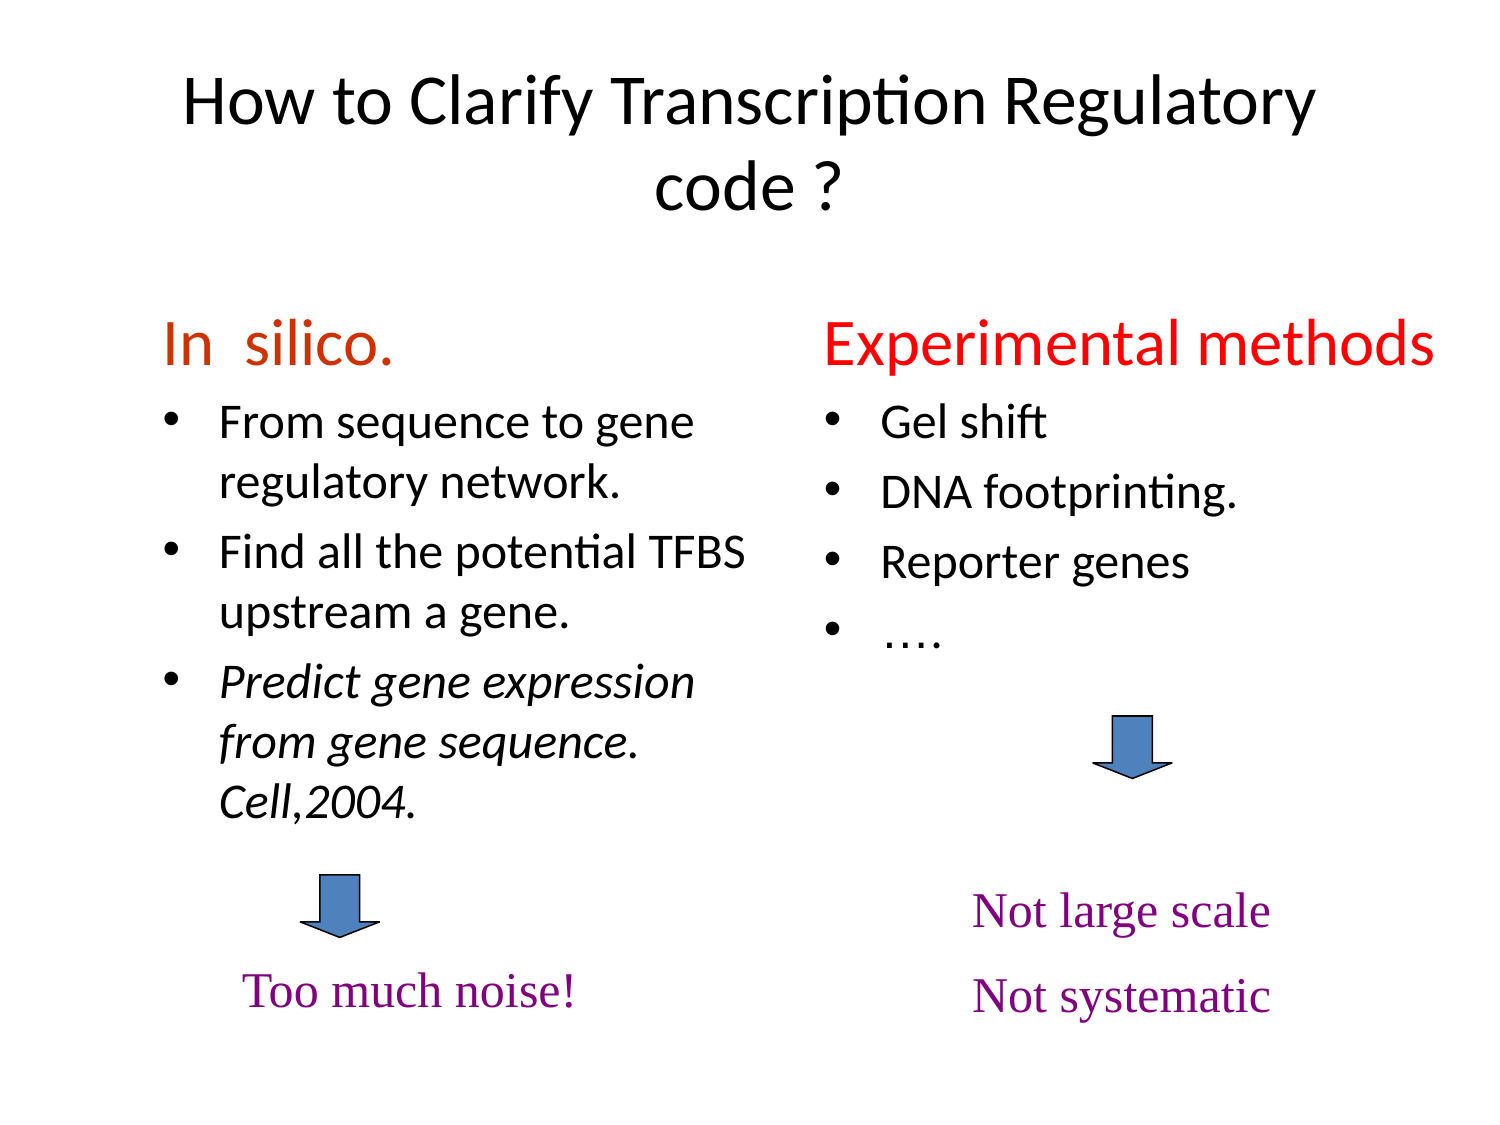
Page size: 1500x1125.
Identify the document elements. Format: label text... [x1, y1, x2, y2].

list In silico. From sequence to gene regulatory network. Find all the potential TFBS upstream a gene. Predict gene expression from gene sequence. Cell,2004. [147, 290, 820, 1002]
text_box Not large scale Not systematic [915, 869, 1328, 1030]
text_box Too much noise! [187, 949, 632, 1025]
text_box [1092, 715, 1173, 779]
list Experimental methods Gel shift DNA footprinting. Reporter genes …. [809, 290, 1465, 756]
title How to Clarify Transcription Regulatory code ? [75, 45, 1425, 233]
text_box [300, 874, 380, 938]
